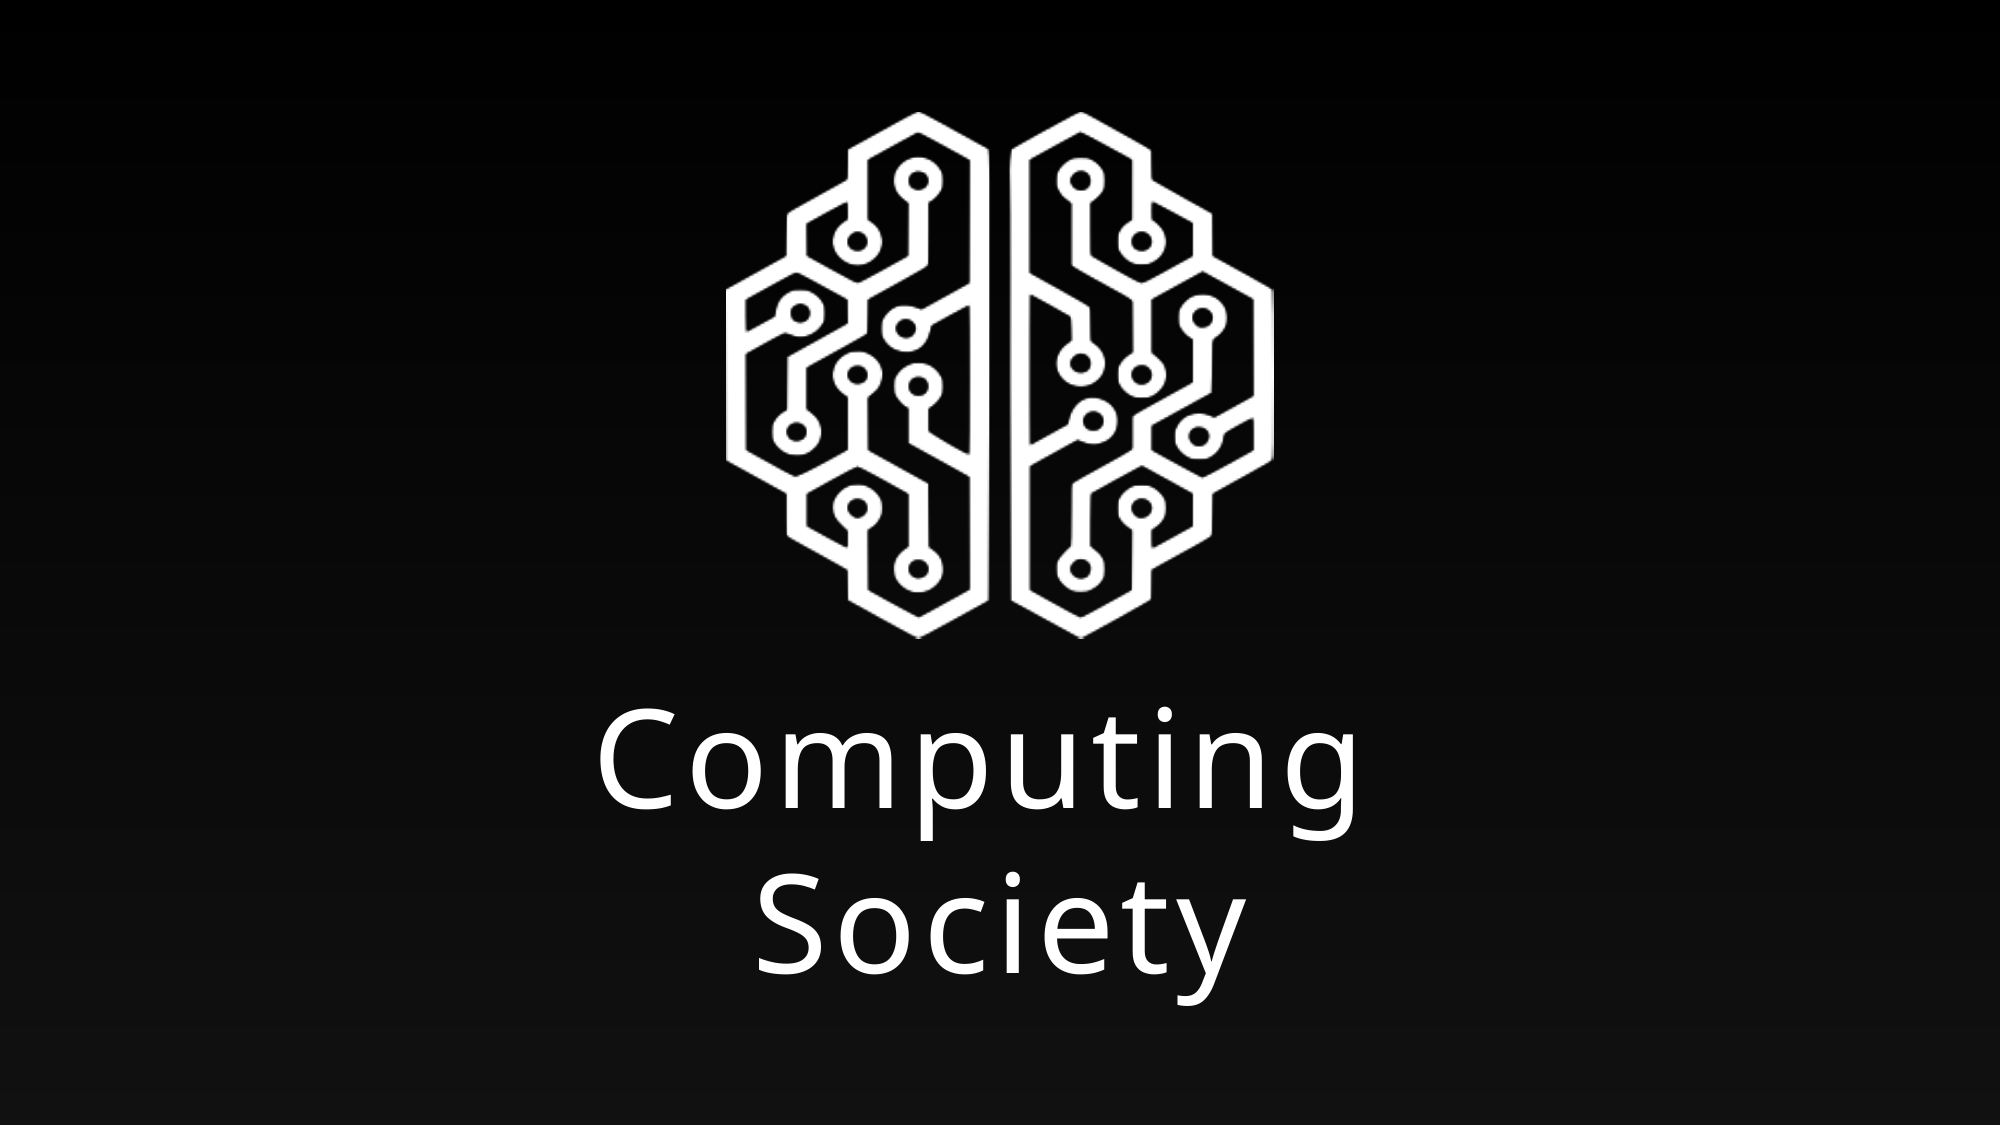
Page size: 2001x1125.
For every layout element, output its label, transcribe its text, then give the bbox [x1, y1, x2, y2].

text_box Computing Society [562, 663, 1438, 1009]
picture [726, 112, 1274, 639]
